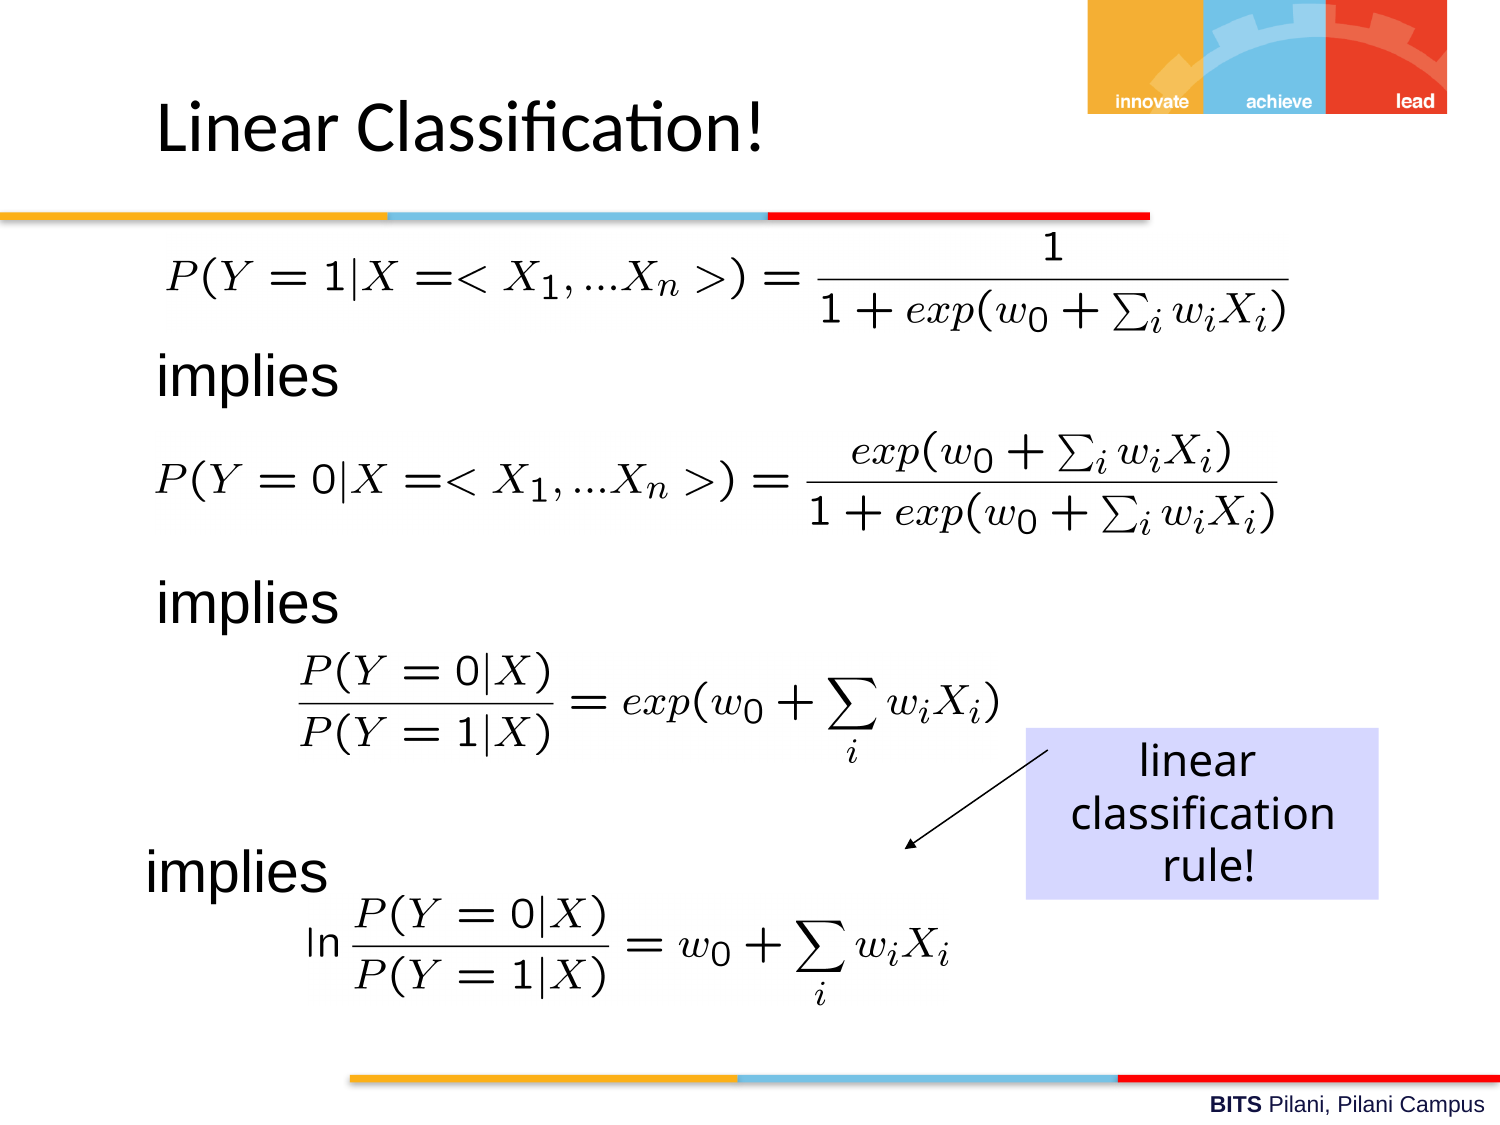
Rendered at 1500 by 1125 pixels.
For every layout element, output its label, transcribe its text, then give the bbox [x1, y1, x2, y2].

text_box implies implies [154, 335, 342, 636]
title Linear Classification! [154, 26, 917, 217]
text_box [166, 232, 1289, 333]
text_box [1025, 893, 1379, 900]
text_box [308, 893, 949, 1006]
text_box [298, 652, 998, 763]
text_box [1025, 727, 1379, 732]
text_box [342, 431, 1278, 535]
text_box [904, 838, 917, 850]
picture [1087, 0, 1448, 114]
text_box linear classification rule! [1025, 732, 1379, 893]
text_box implies [143, 831, 331, 905]
